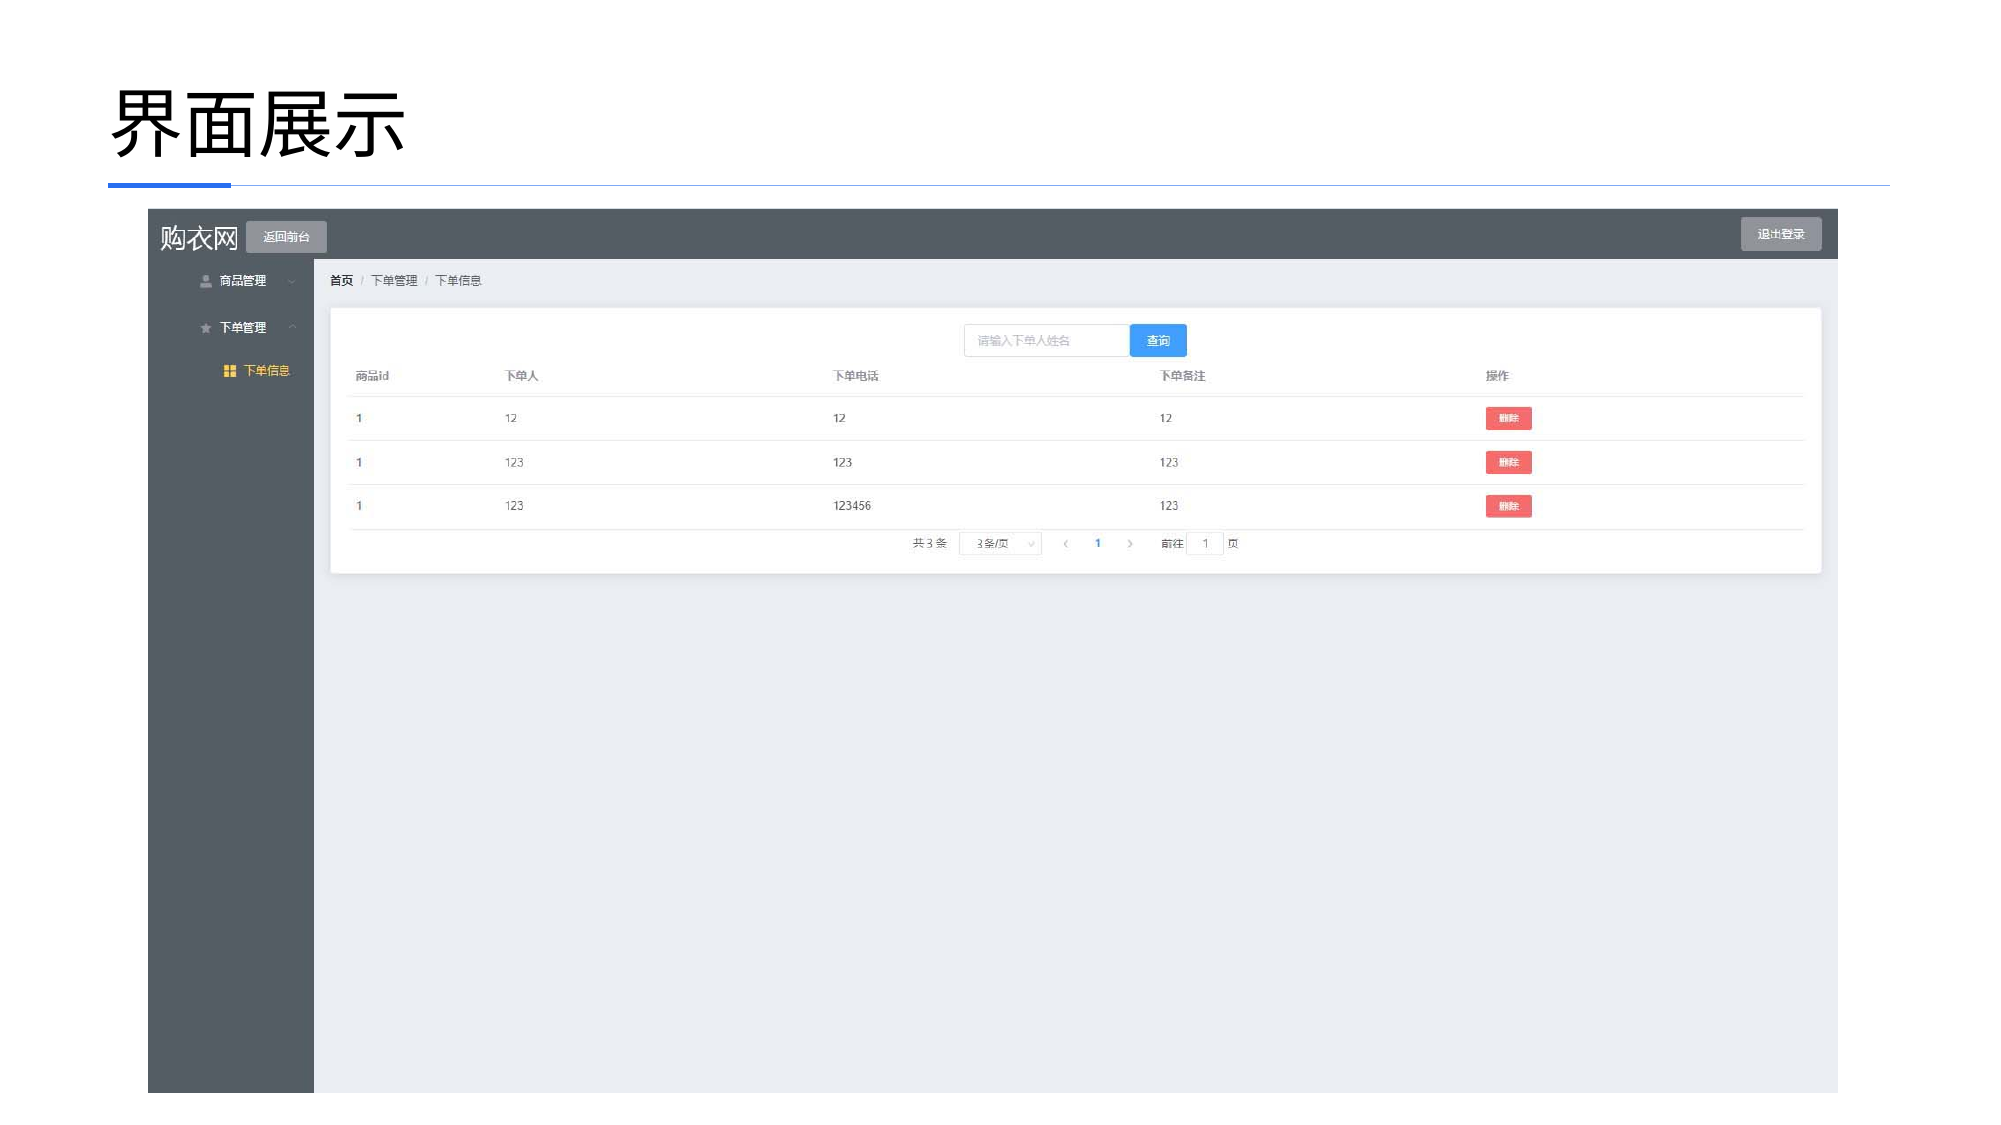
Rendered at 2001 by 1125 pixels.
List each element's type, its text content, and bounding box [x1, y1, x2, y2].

list 界面展示 [108, 86, 823, 178]
picture [148, 208, 1838, 1094]
